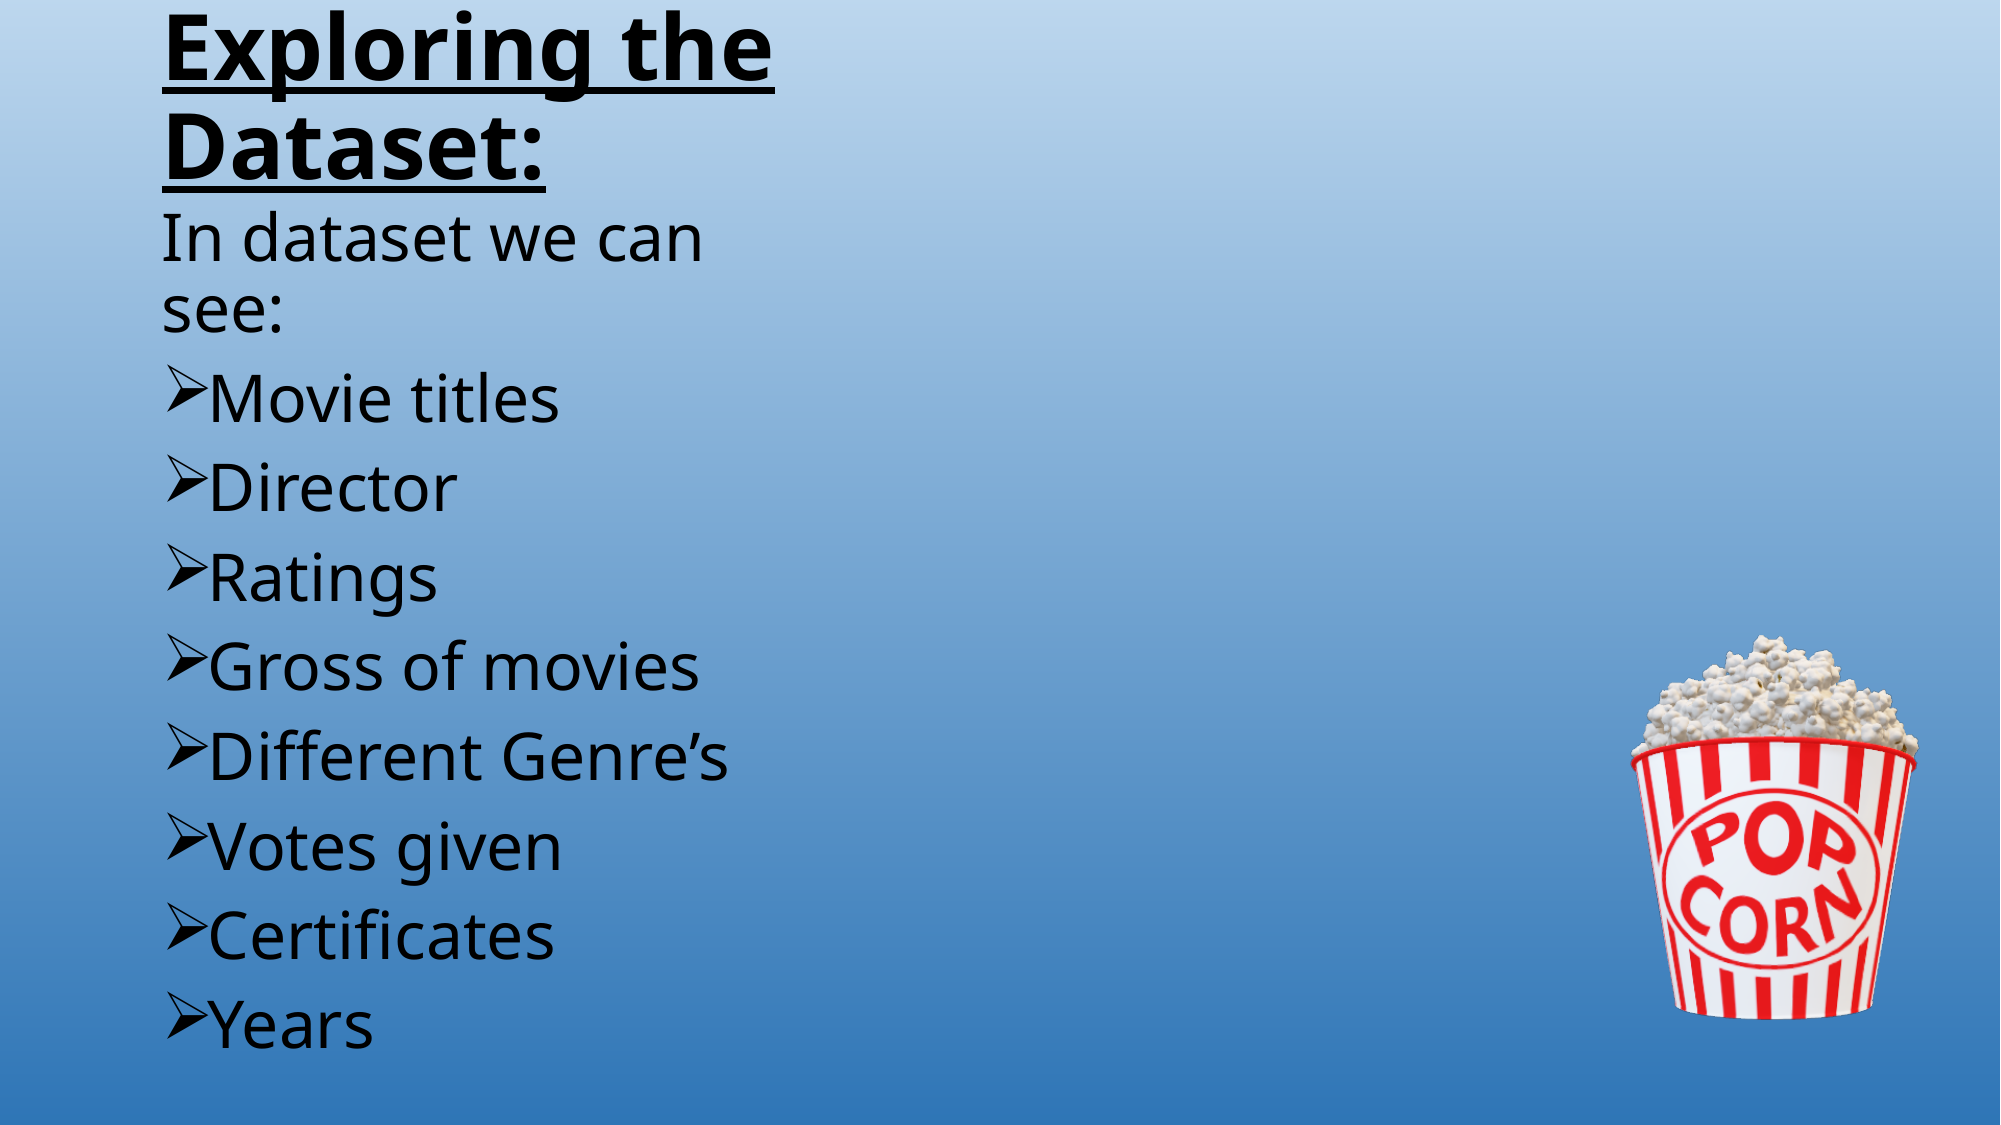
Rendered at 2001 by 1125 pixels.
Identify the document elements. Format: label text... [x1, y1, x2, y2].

title Exploring the Dataset: [146, 35, 981, 166]
picture [1617, 610, 1931, 1028]
list In dataset we can see: Movie titles Director Ratings Gross of movies Different Genre’s Votes given Certificates Years [146, 197, 797, 1090]
